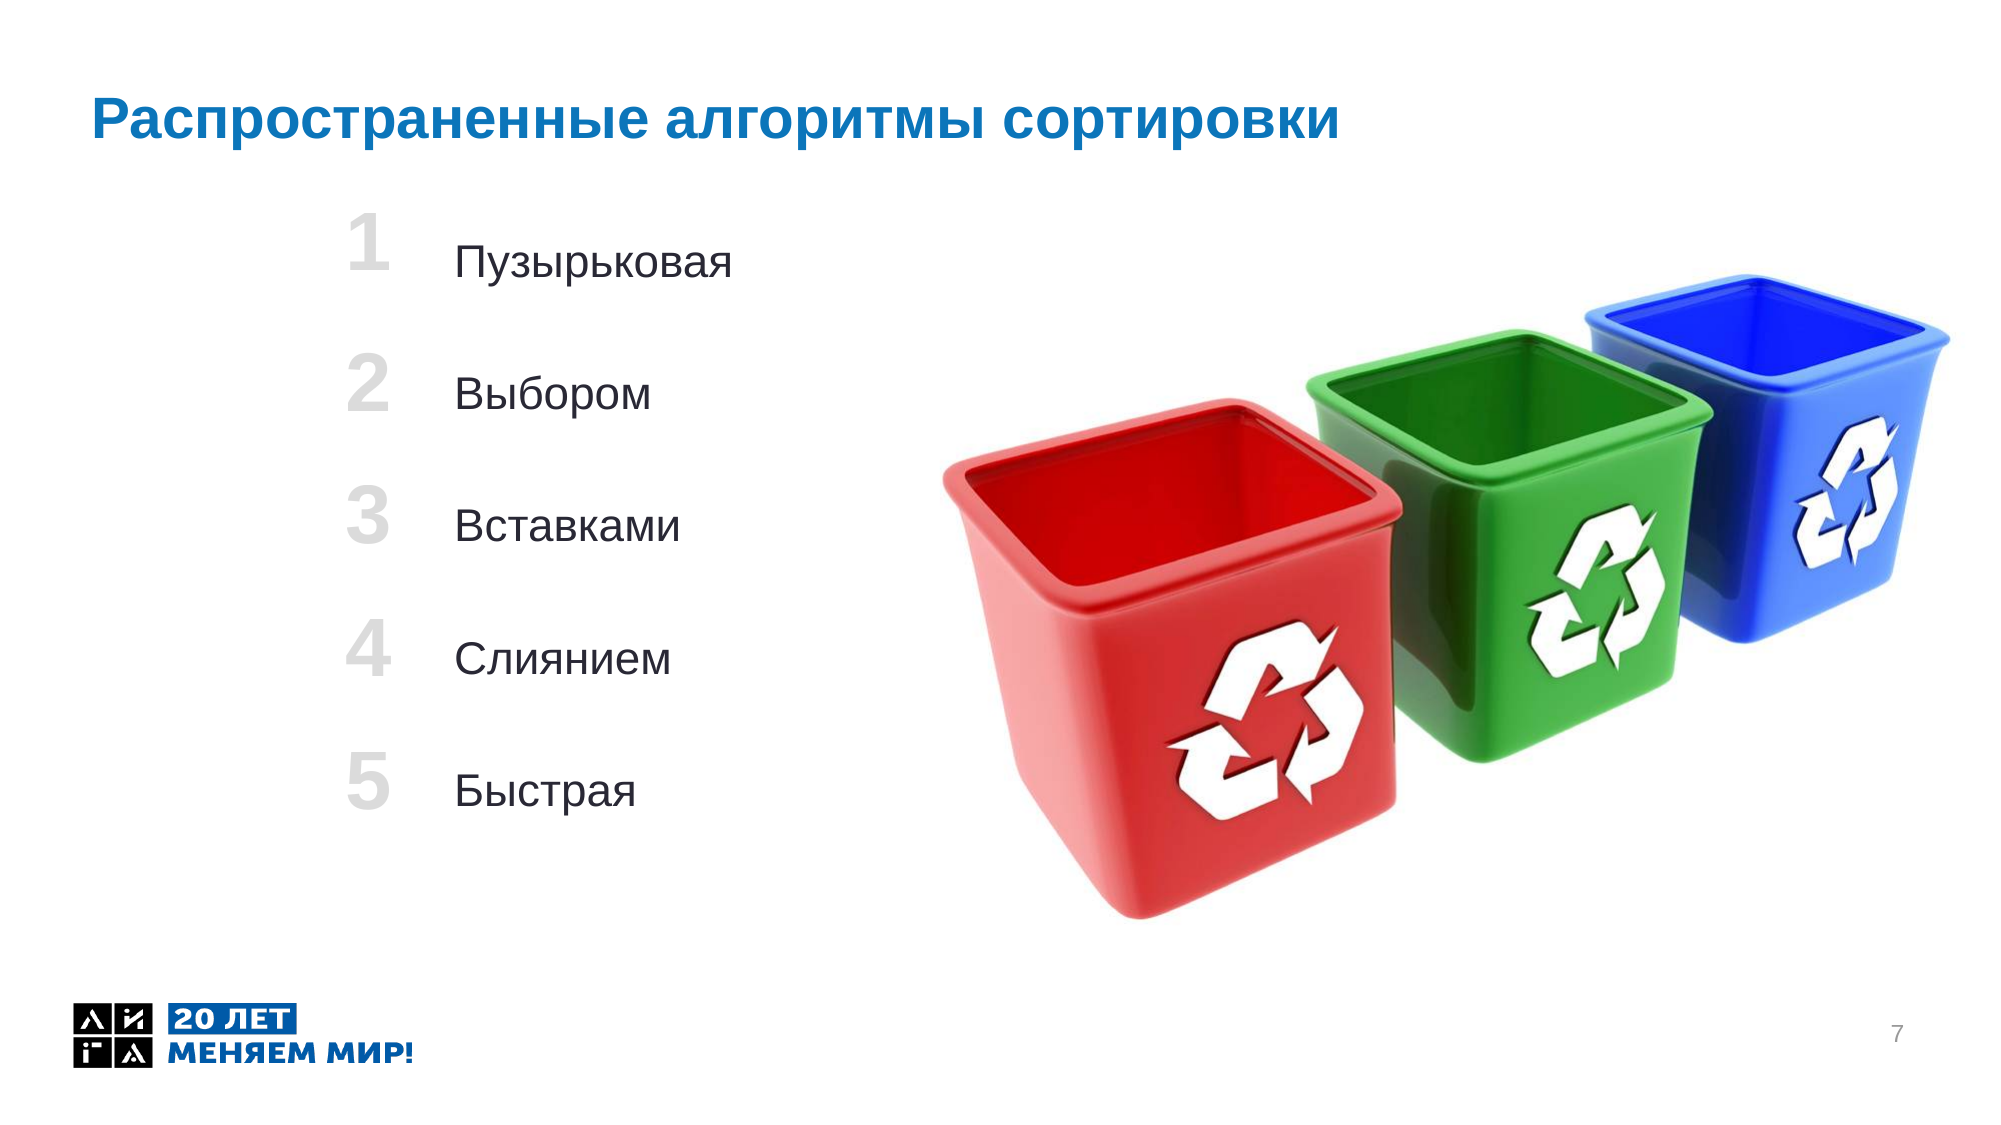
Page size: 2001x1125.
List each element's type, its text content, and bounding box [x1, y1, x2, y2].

list Пузырьковая Выбором Вставками Слиянием Быстрая [439, 196, 924, 930]
picture [924, 188, 1975, 977]
text_box 1 [322, 192, 415, 296]
slide_number 7 [1850, 1002, 1946, 1063]
picture [73, 1003, 412, 1068]
text_box 5 [322, 731, 415, 835]
text_box 2 [322, 332, 415, 436]
text_box 4 [322, 598, 415, 702]
title Распространенные алгоритмы сортировки [76, 51, 1737, 189]
text_box 3 [322, 464, 415, 568]
